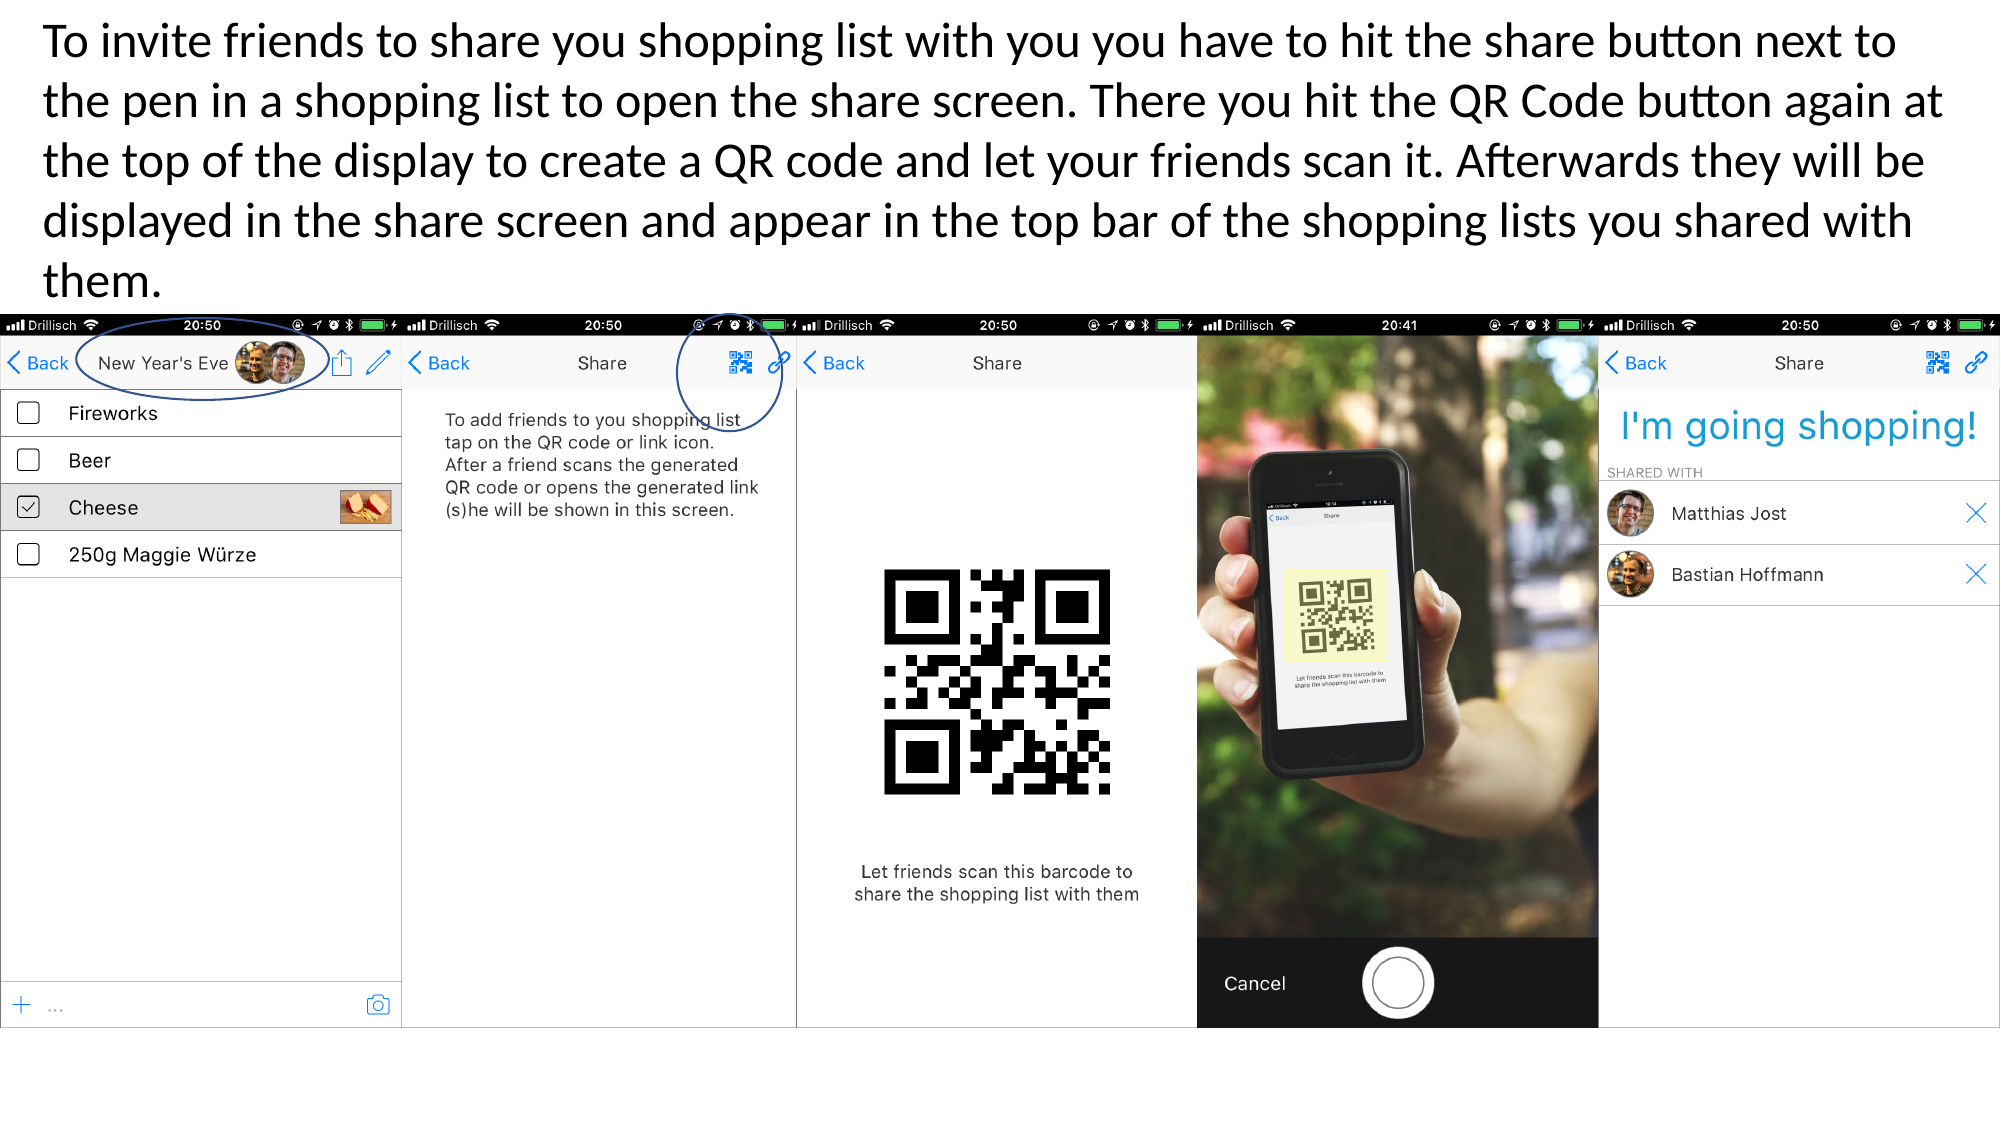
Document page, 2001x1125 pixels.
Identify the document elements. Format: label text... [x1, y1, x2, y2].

picture [795, 314, 2000, 1028]
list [402, 314, 795, 1028]
text_box To invite friends to share you shopping list with you you have to hit the share button next to the pen in a shopping list to open the share screen. There you hit the QR Code button again at the top of the display to create a QR code and let your friends scan it. Afterwards they will be displayed in the share screen and appear in the top bar of the shopping lists you shared with them. [27, 0, 1973, 314]
picture [0, 314, 402, 1028]
